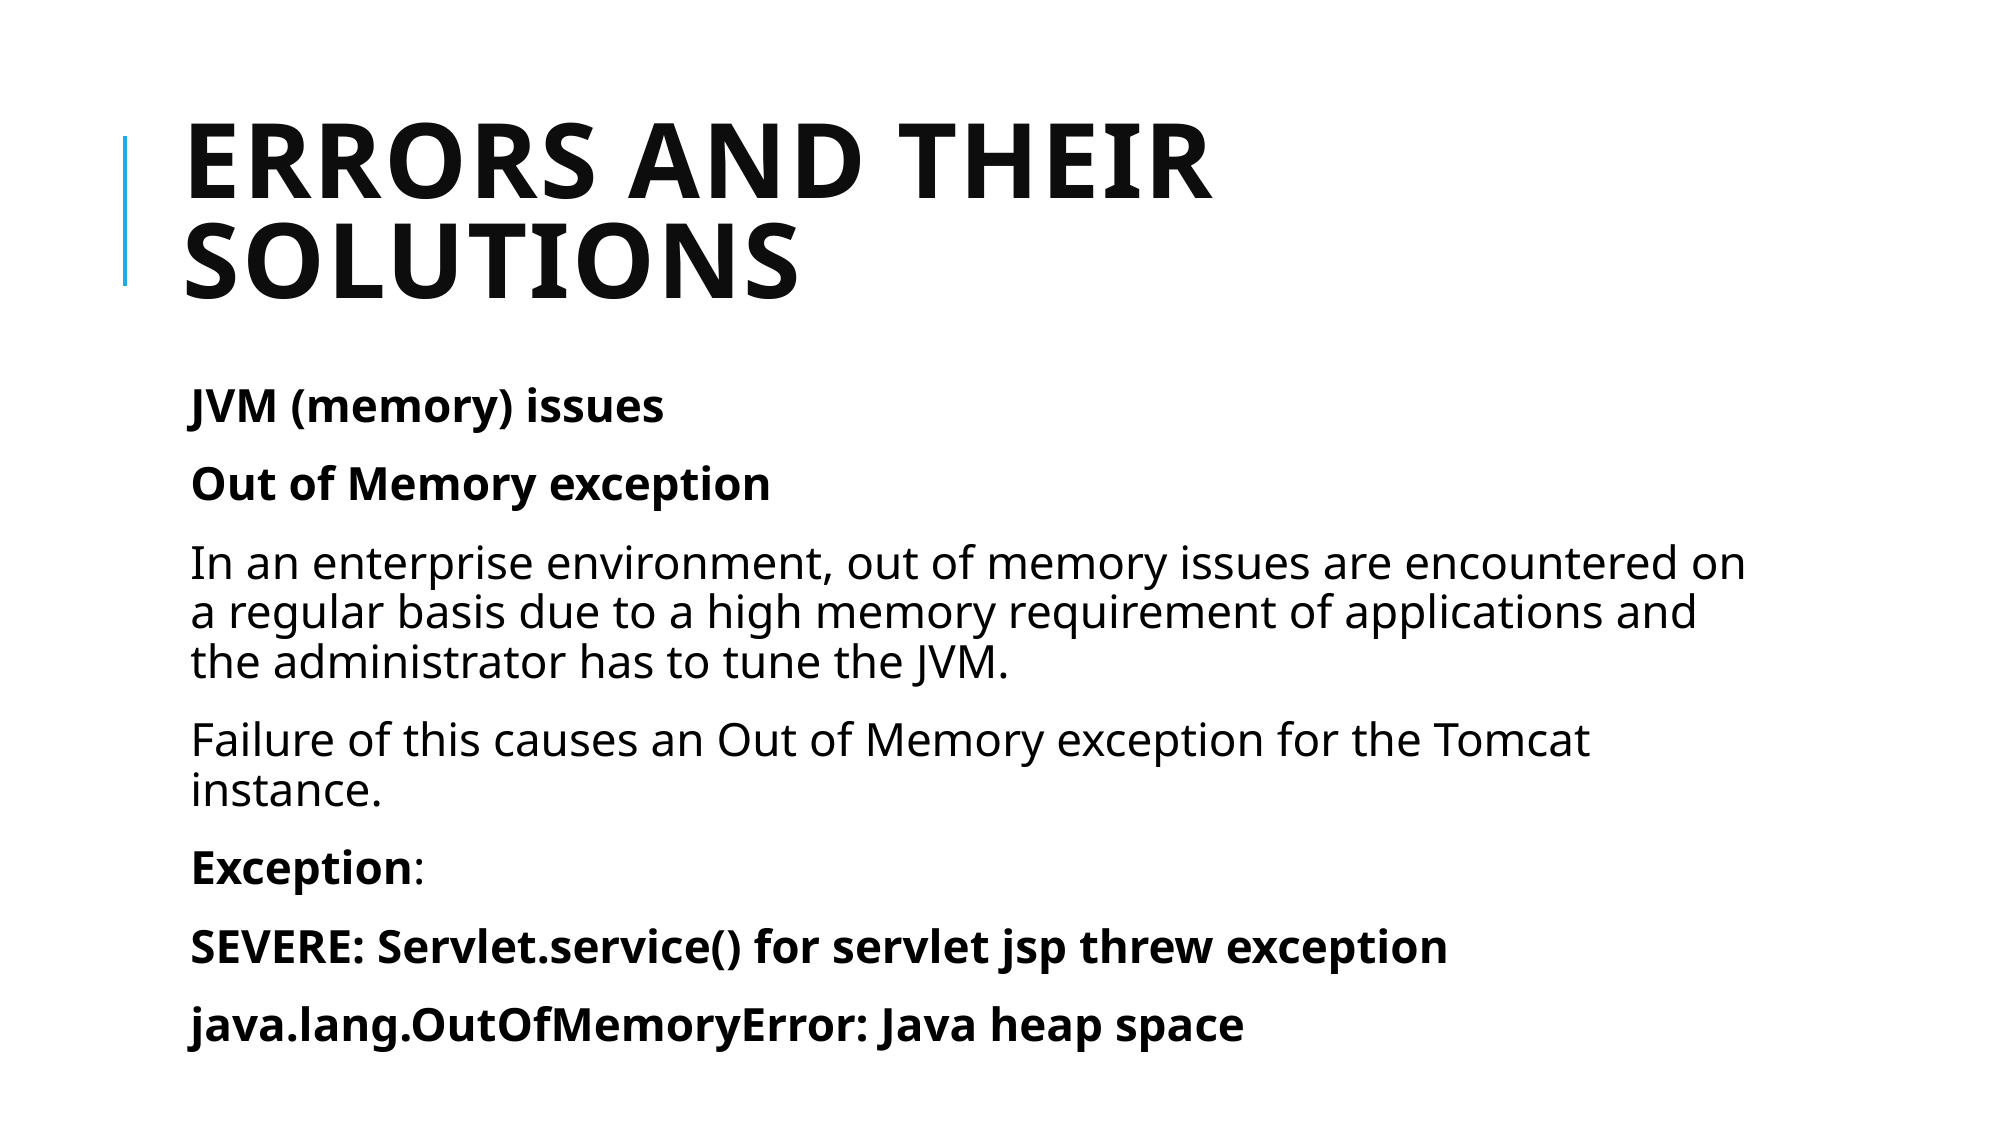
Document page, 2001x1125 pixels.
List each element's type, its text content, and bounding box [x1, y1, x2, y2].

title Errors and their solutions [168, 96, 1763, 342]
list JVM (memory) issues Out of Memory exception In an enterprise environment, out of memory issues are encountered on a regular basis due to a high memory requirement of applications and the administrator has to tune the JVM. Failure of this causes an Out of Memory exception for the Tomcat instance. Exception: SEVERE: Servlet.service() for servlet jsp threw exception java.lang.OutOfMemoryError: Java heap space [168, 375, 1763, 1035]
